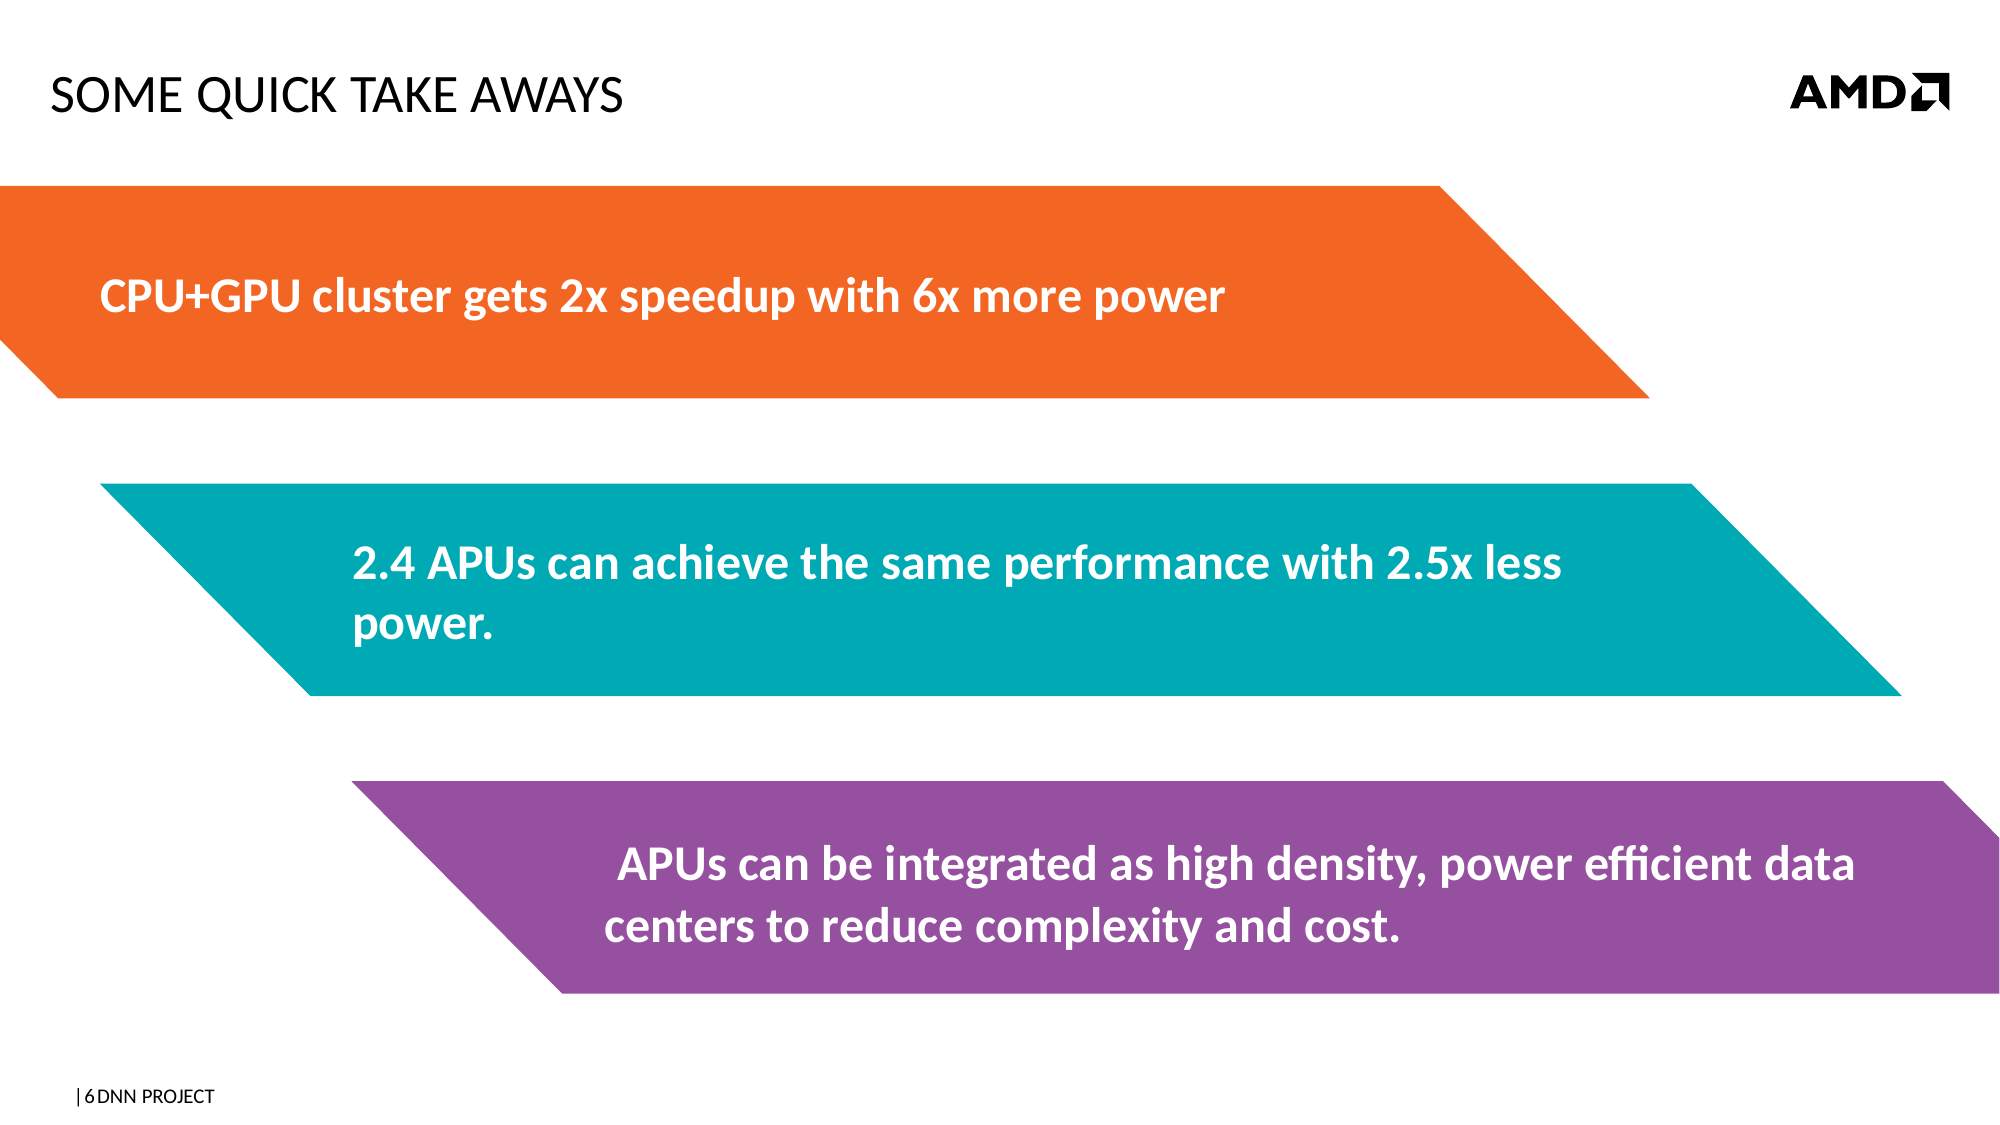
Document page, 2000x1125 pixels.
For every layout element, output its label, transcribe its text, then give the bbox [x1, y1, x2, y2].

text_box APUs can be integrated as high density, power efficient data centers to reduce complexity and cost. [349, 779, 2000, 996]
text_box 2.4 APUs can achieve the same performance with 2.5x less power. [97, 481, 1904, 699]
text_box CPU+GPU cluster gets 2x speedup with 6x more power [0, 183, 1653, 401]
title Some quick take aways [50, 45, 1761, 124]
